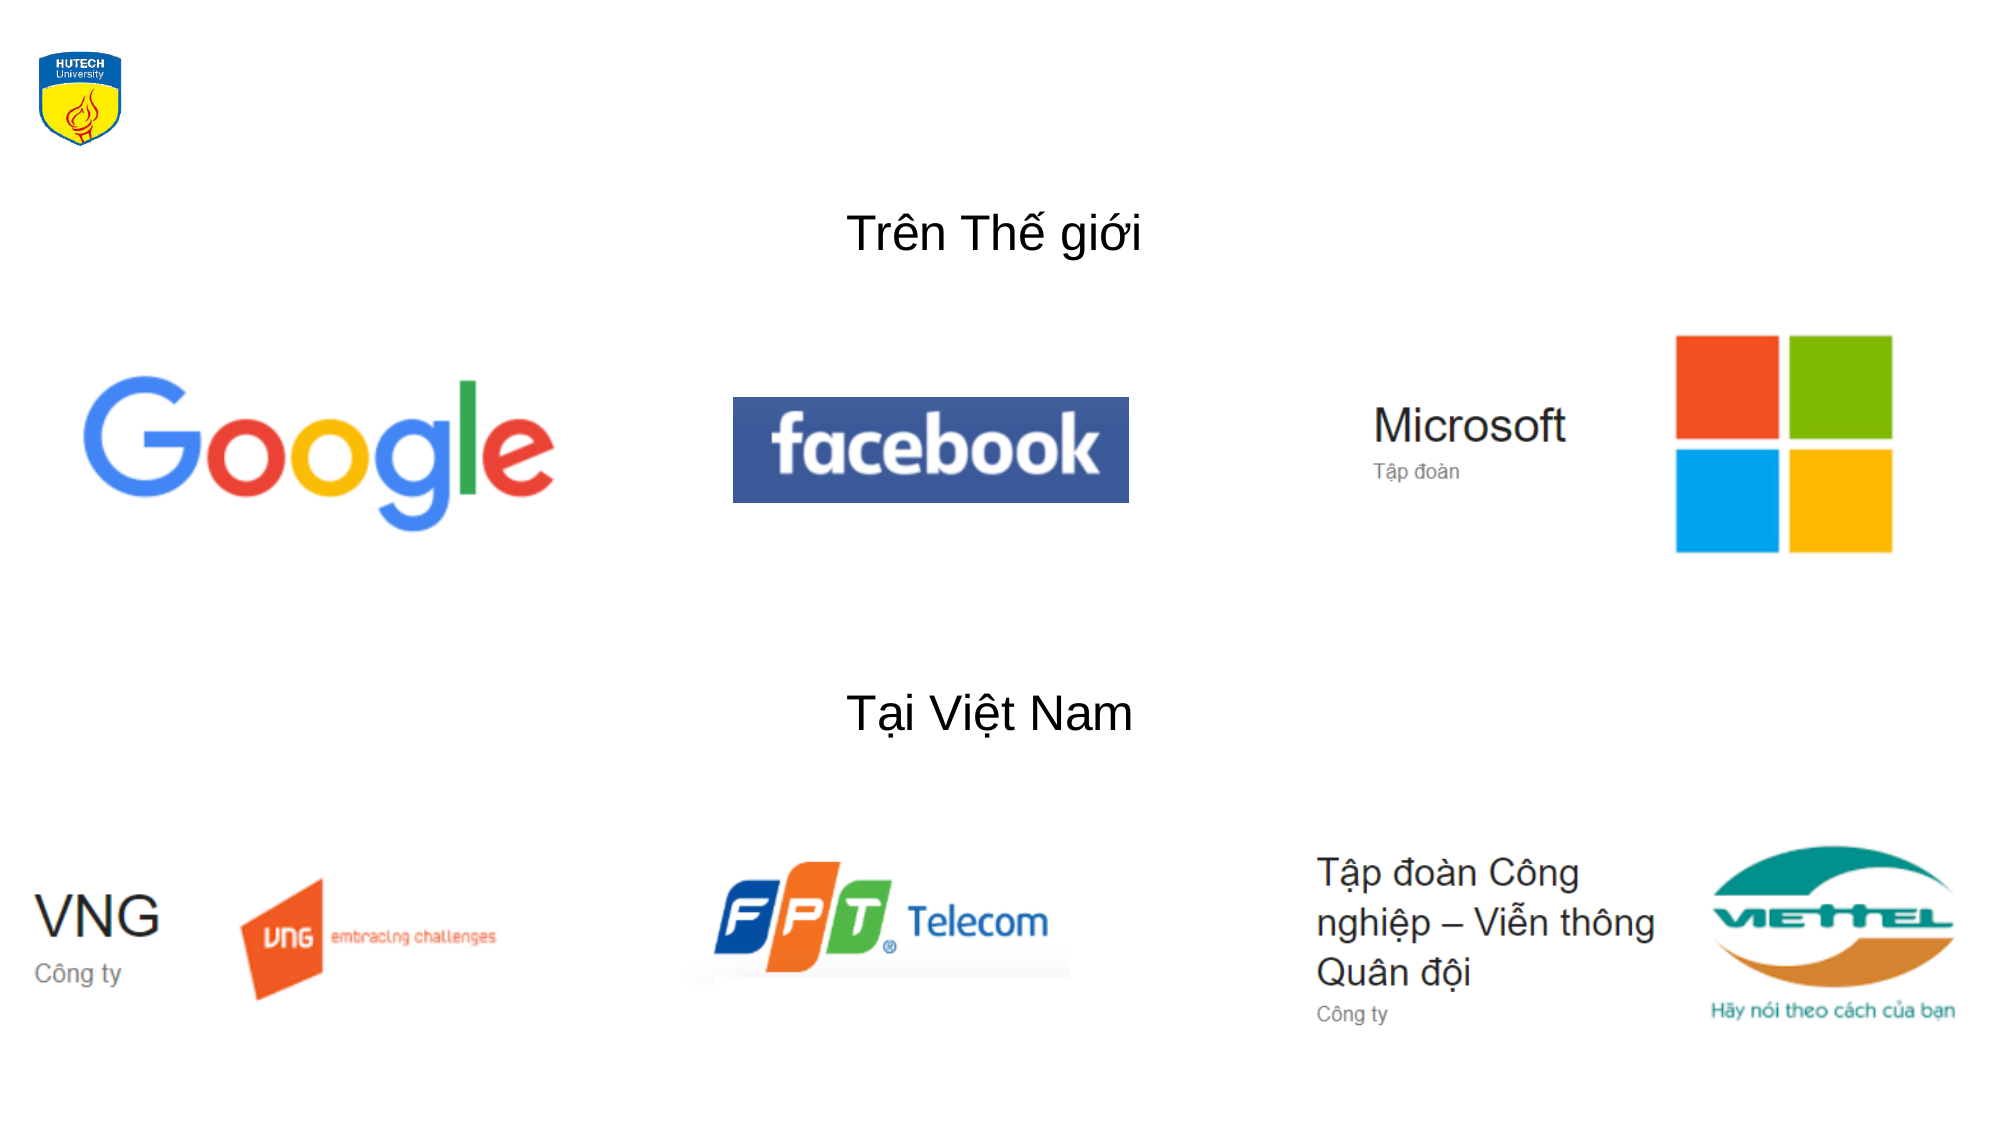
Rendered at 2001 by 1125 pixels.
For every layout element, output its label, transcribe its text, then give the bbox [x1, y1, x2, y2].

picture [1302, 827, 1667, 1047]
picture [15, 813, 188, 1047]
picture [207, 813, 509, 1047]
picture [683, 859, 1070, 985]
picture [733, 397, 1129, 503]
text_box Trên Thế giới [831, 193, 1168, 268]
picture [1360, 327, 1581, 573]
picture [1654, 324, 1903, 571]
picture [1683, 804, 1963, 1047]
picture [34, 47, 125, 150]
text_box Tại Việt Nam [831, 672, 1168, 748]
picture [15, 324, 643, 556]
